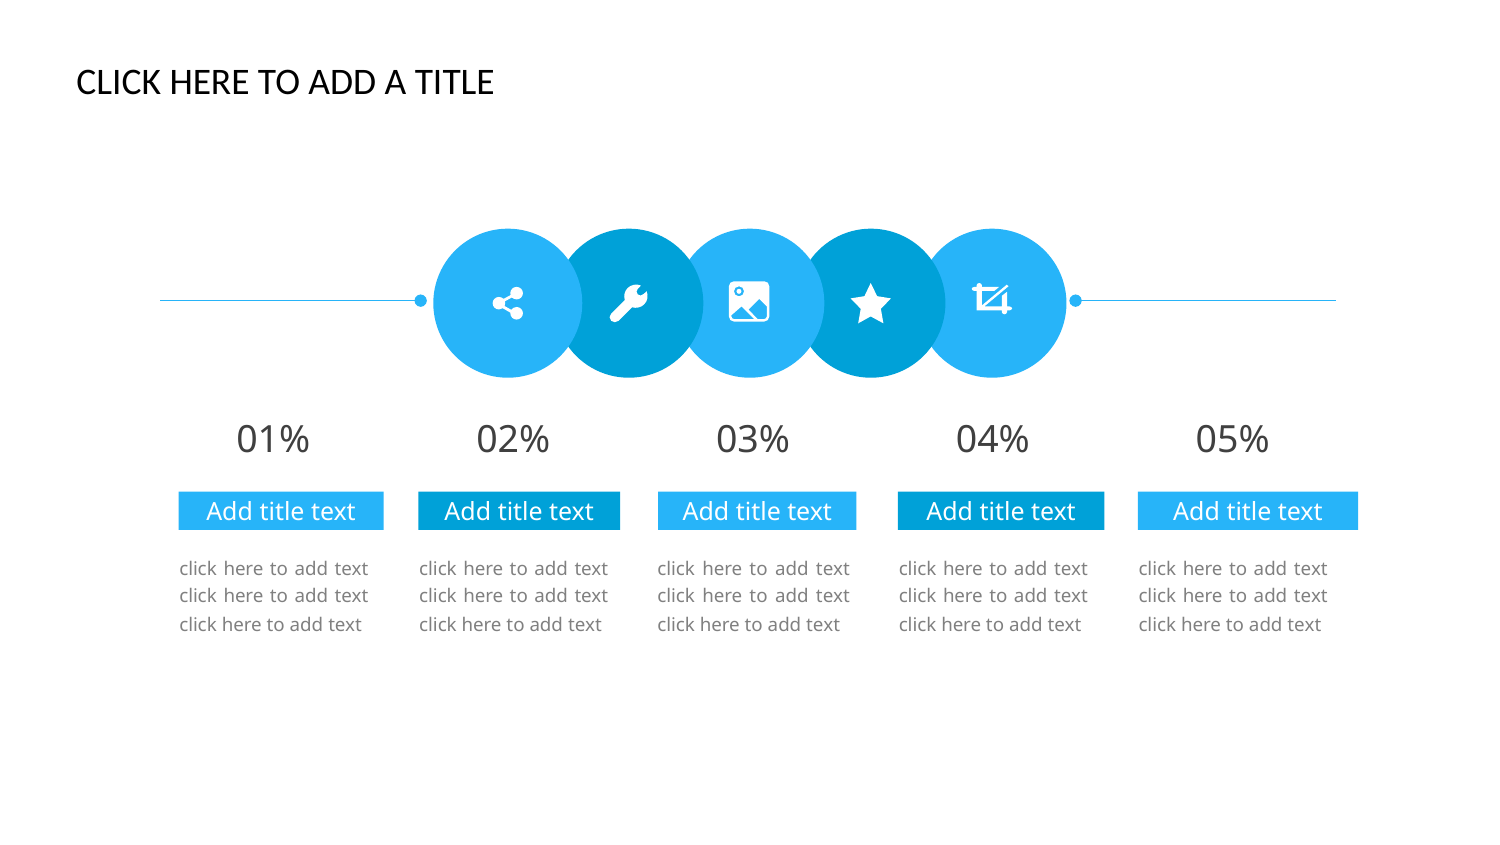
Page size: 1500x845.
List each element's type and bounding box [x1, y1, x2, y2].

text_box [946, 228, 1067, 378]
text_box [410, 410, 621, 638]
text_box [1129, 410, 1359, 638]
text_box [826, 228, 946, 378]
text_box [704, 228, 825, 378]
text_box [584, 228, 704, 378]
text_box [170, 410, 385, 638]
text_box [890, 410, 1105, 638]
text_box [648, 410, 859, 638]
text_box [433, 228, 583, 378]
